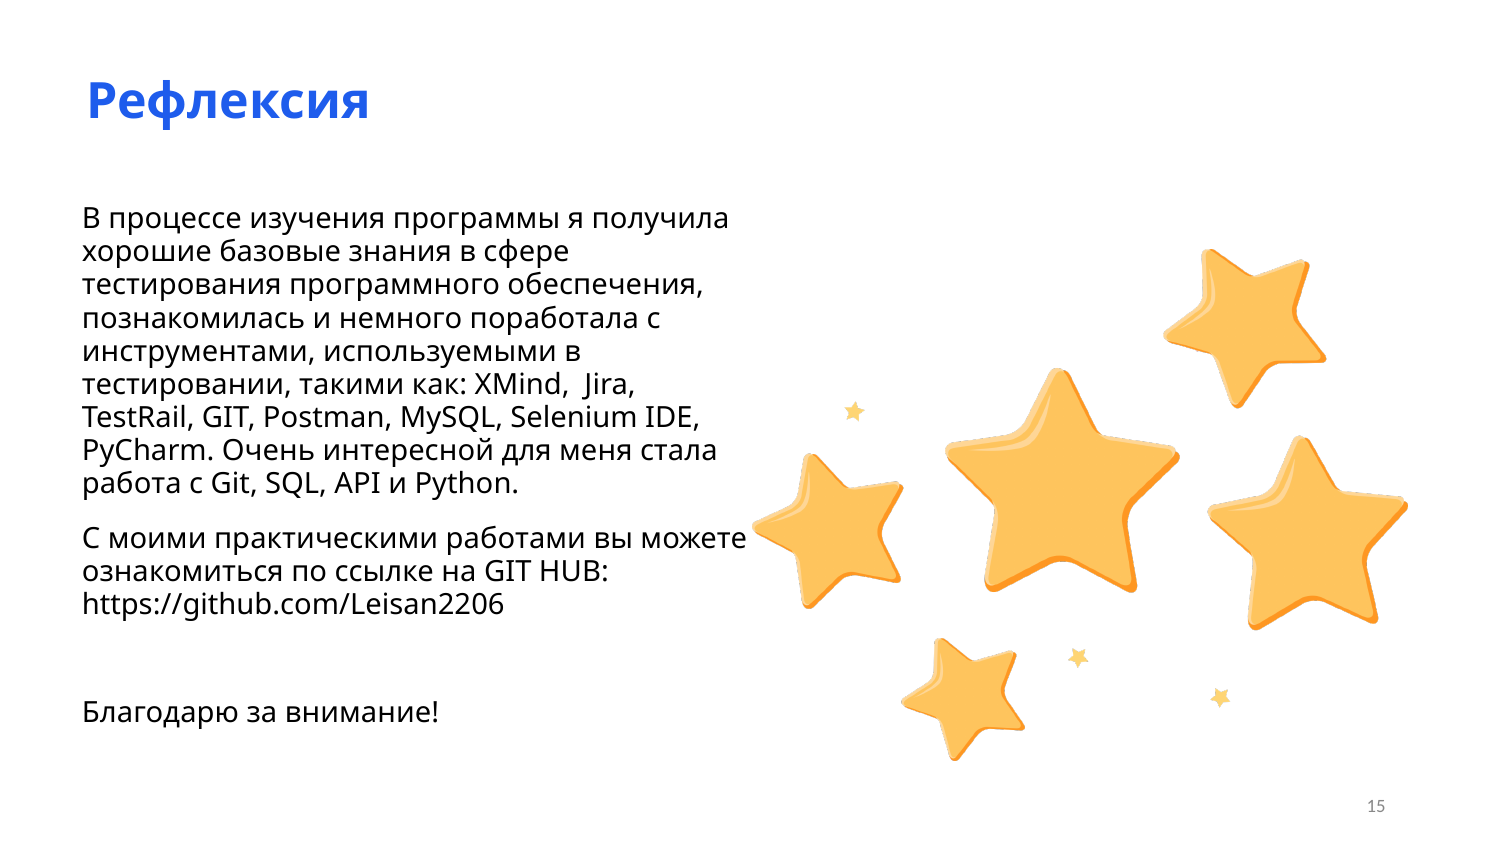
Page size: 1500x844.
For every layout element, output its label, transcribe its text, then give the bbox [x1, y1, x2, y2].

text_box В процессе изучения программы я получила хорошие базовые знания в сфере тестирования программного обеспечения, познакомилась и немного поработала с инструментами, используемыми в тестировании, такими как: XMind, Jira, TestRail, GIT, Postman, MySQL, Selenium IDE, PyCharm. Очень интересной для меня стала работа с Git, SQL, API и Python. С моими практическими работами вы можете ознакомиться по ссылке на GIT HUB: https://github.com/Leisan2206 Благодарю за внимание! [70, 196, 765, 748]
slide_number 15 [1059, 782, 1397, 827]
picture [752, 249, 1408, 761]
text_box Рефлексия [74, 70, 870, 173]
